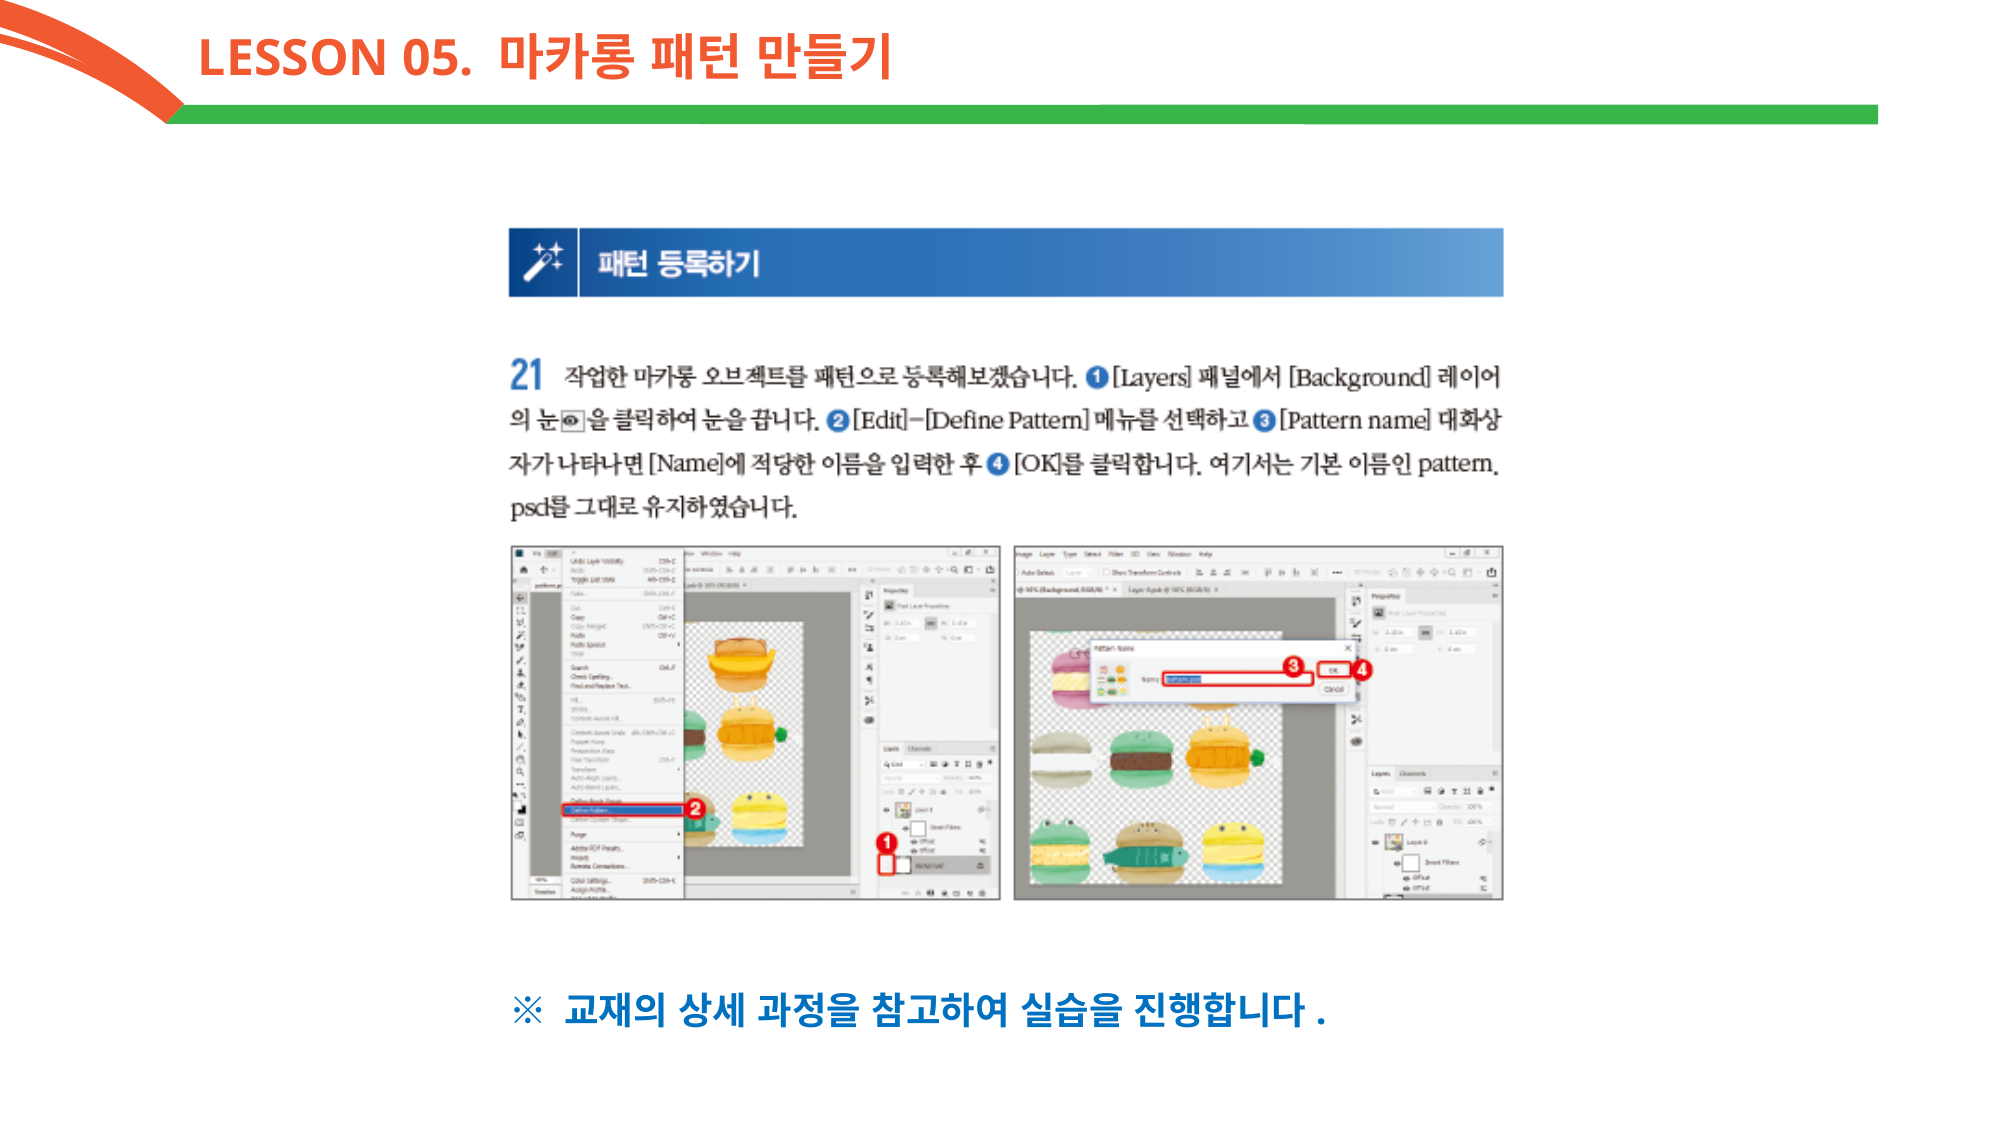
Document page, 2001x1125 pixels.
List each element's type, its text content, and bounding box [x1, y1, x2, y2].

text_box ※ 교재의 상세 과정을 참고하여 실습을 진행합니다. [494, 979, 1825, 1039]
picture [502, 223, 1517, 910]
title LESSON 05. 마카롱 패턴 만들기 [183, 24, 1836, 95]
